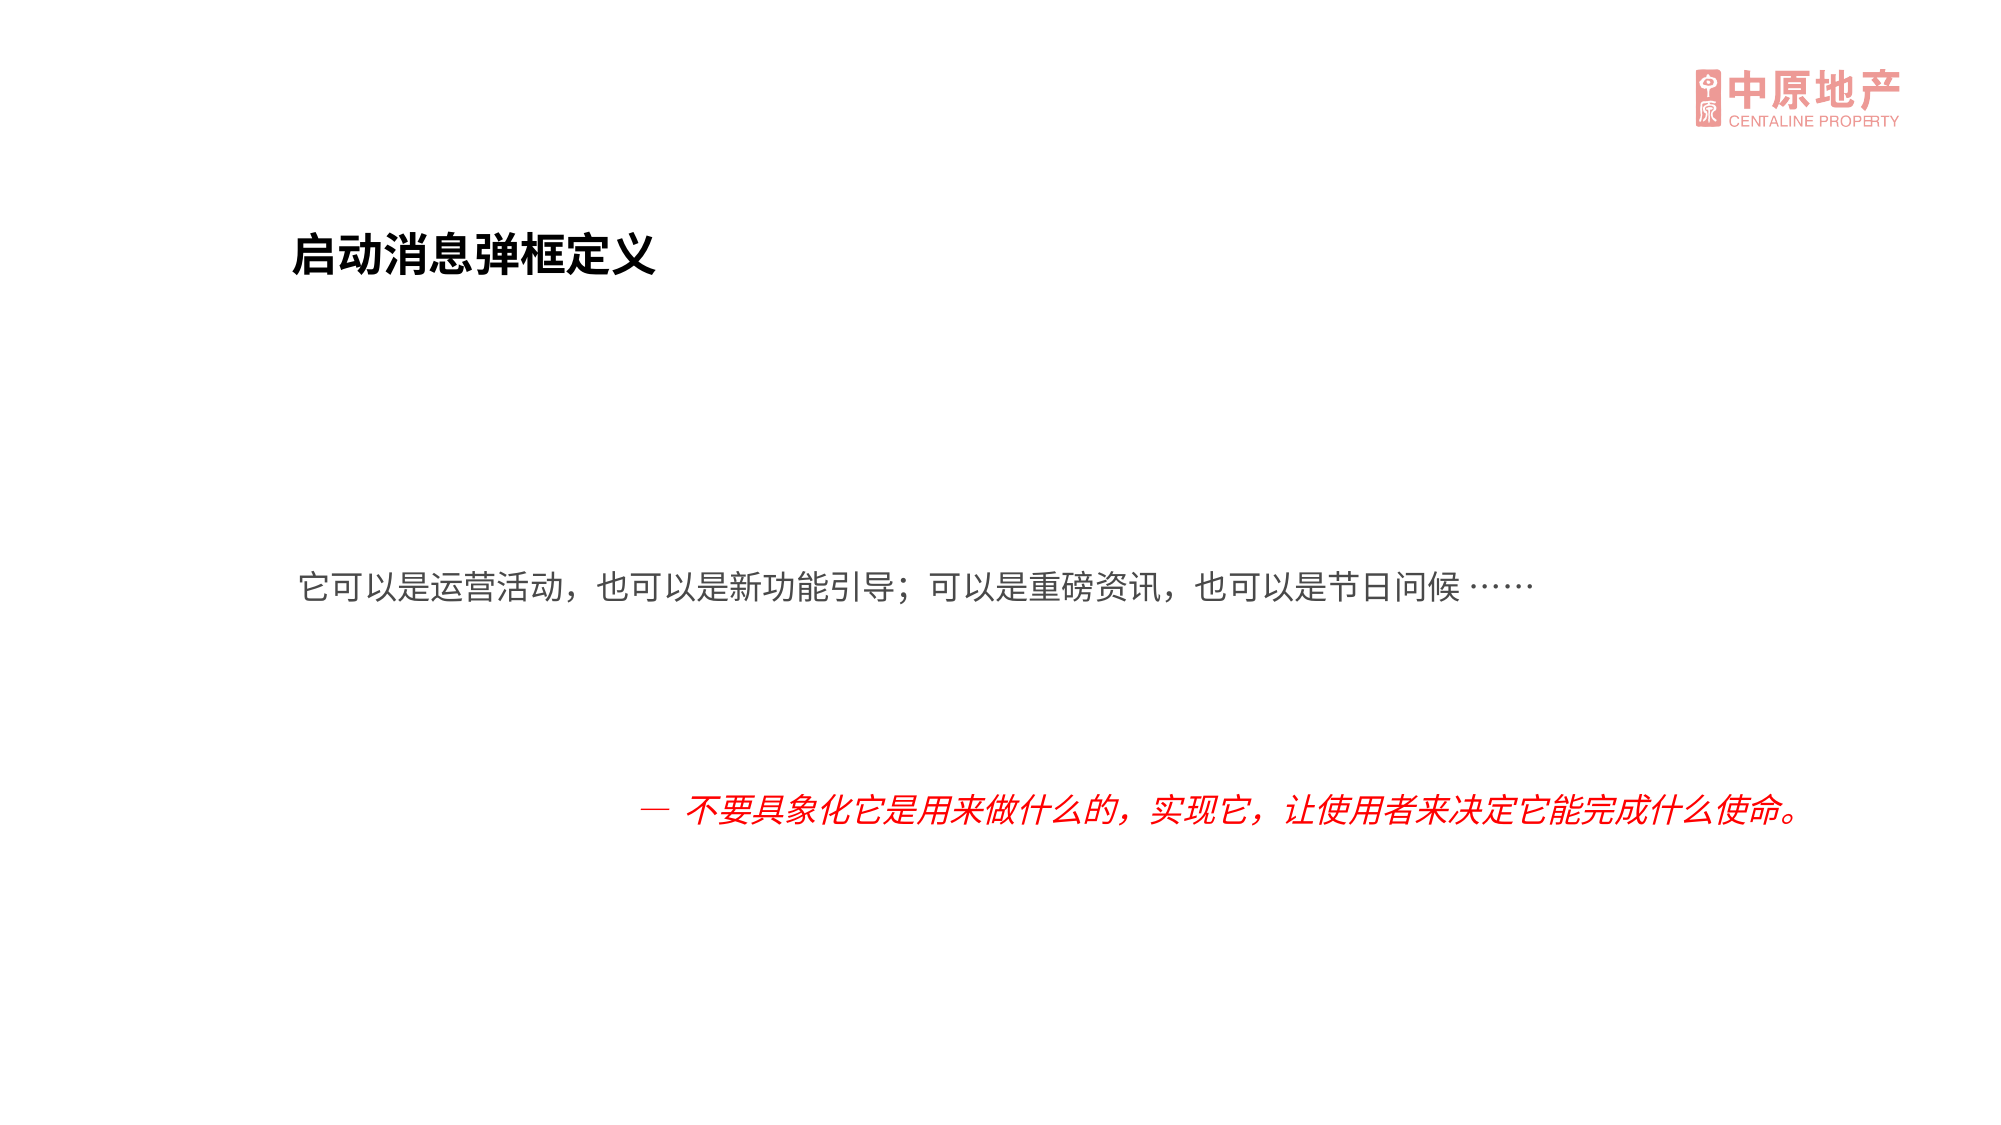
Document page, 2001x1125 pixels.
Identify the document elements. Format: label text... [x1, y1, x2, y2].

text_box 启动消息弹框定义 [276, 218, 673, 288]
text_box — 不要具象化它是用来做什么的，实现它，让使用者来决定它能完成什么使命。 [620, 781, 1830, 837]
text_box [1695, 68, 1900, 128]
text_box 它可以是运营活动，也可以是新功能引导；可以是重磅资讯，也可以是节日问候 …… [282, 559, 1551, 614]
